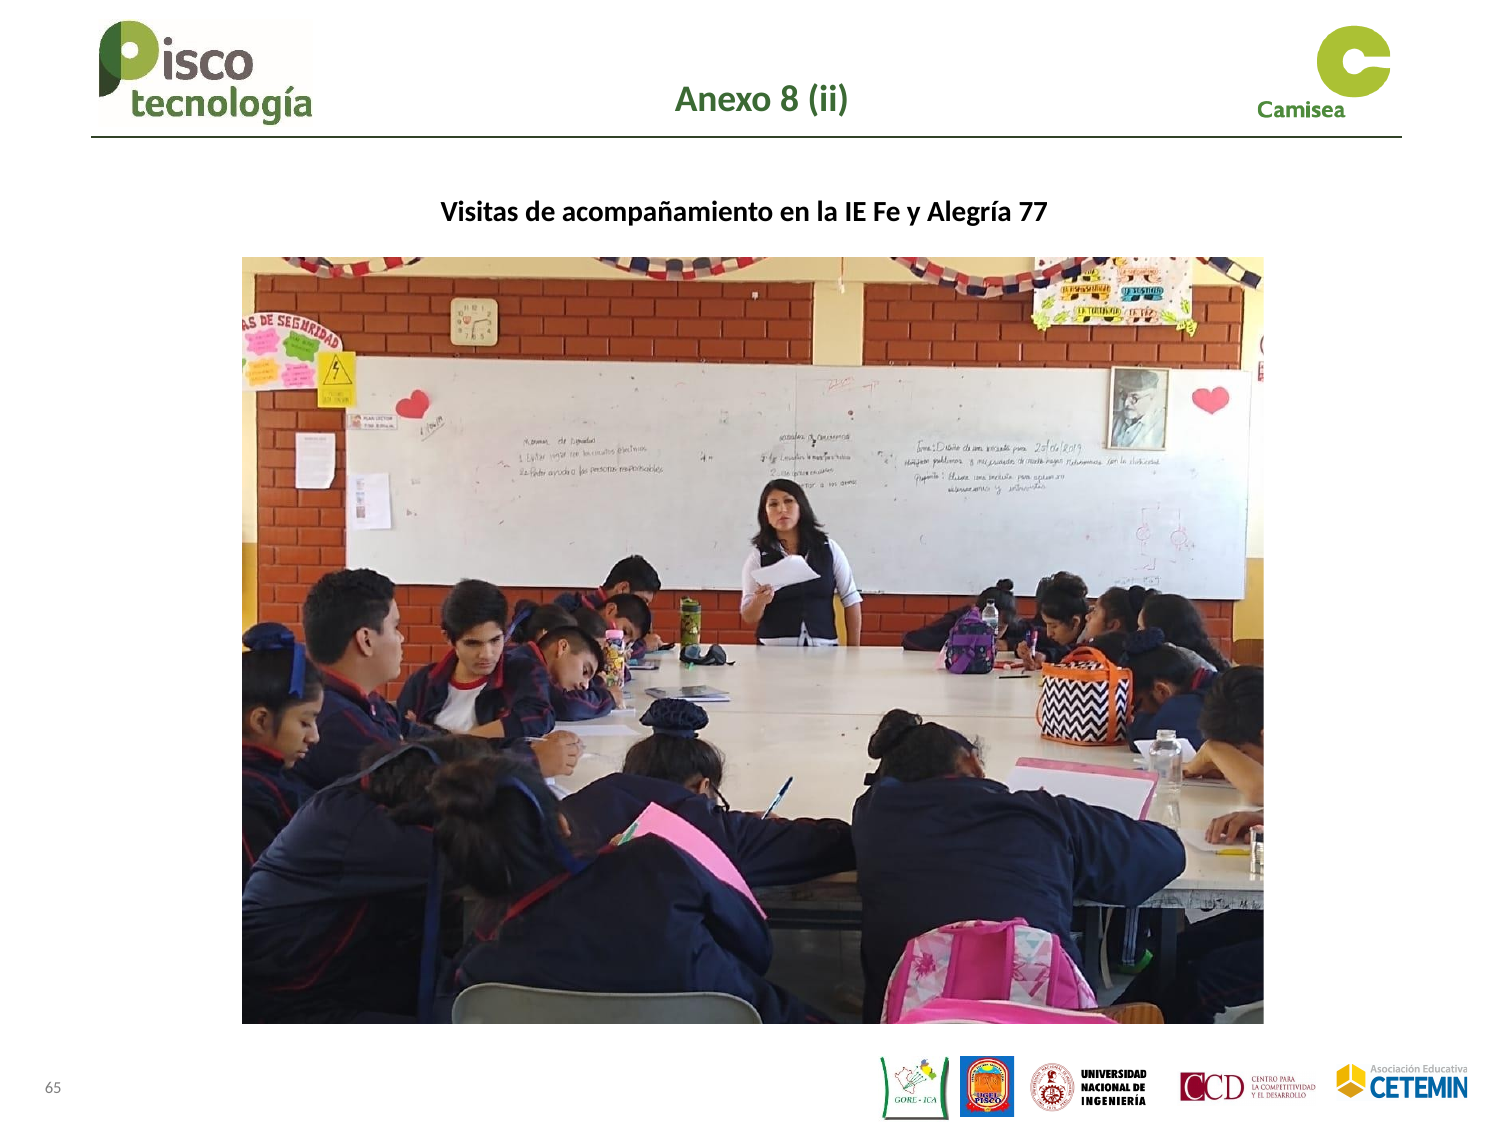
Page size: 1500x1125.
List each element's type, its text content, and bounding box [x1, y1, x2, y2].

text_box [1029, 1062, 1147, 1112]
text_box [878, 1056, 950, 1122]
text_box [960, 1056, 1015, 1118]
text_box Anexo 8 (ii) Visitas de acompañamiento en la IE Fe y Alegría 77 [438, 72, 1053, 228]
text_box [1336, 1064, 1468, 1101]
picture [1177, 1071, 1316, 1106]
text_box [242, 257, 1264, 1024]
text_box [98, 19, 313, 127]
slide_number 65 [40, 1079, 66, 1125]
text_box [1257, 25, 1391, 118]
